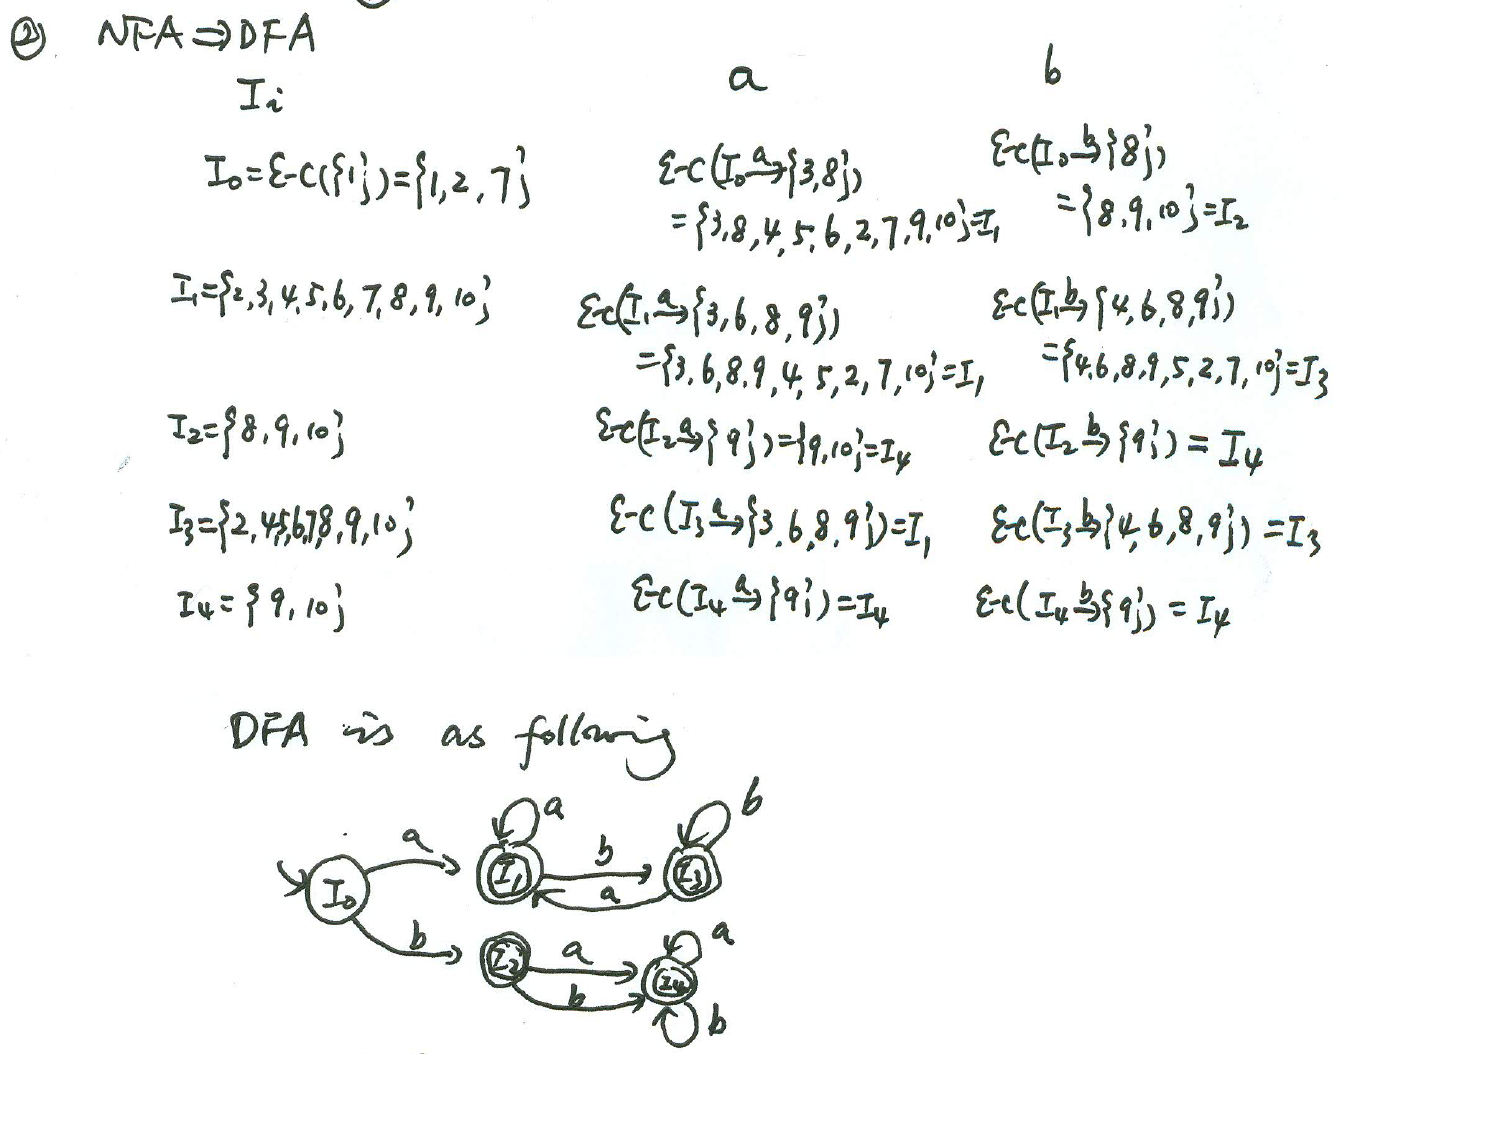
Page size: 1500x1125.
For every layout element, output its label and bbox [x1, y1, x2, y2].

picture [187, 691, 834, 1054]
picture [0, 0, 1360, 657]
